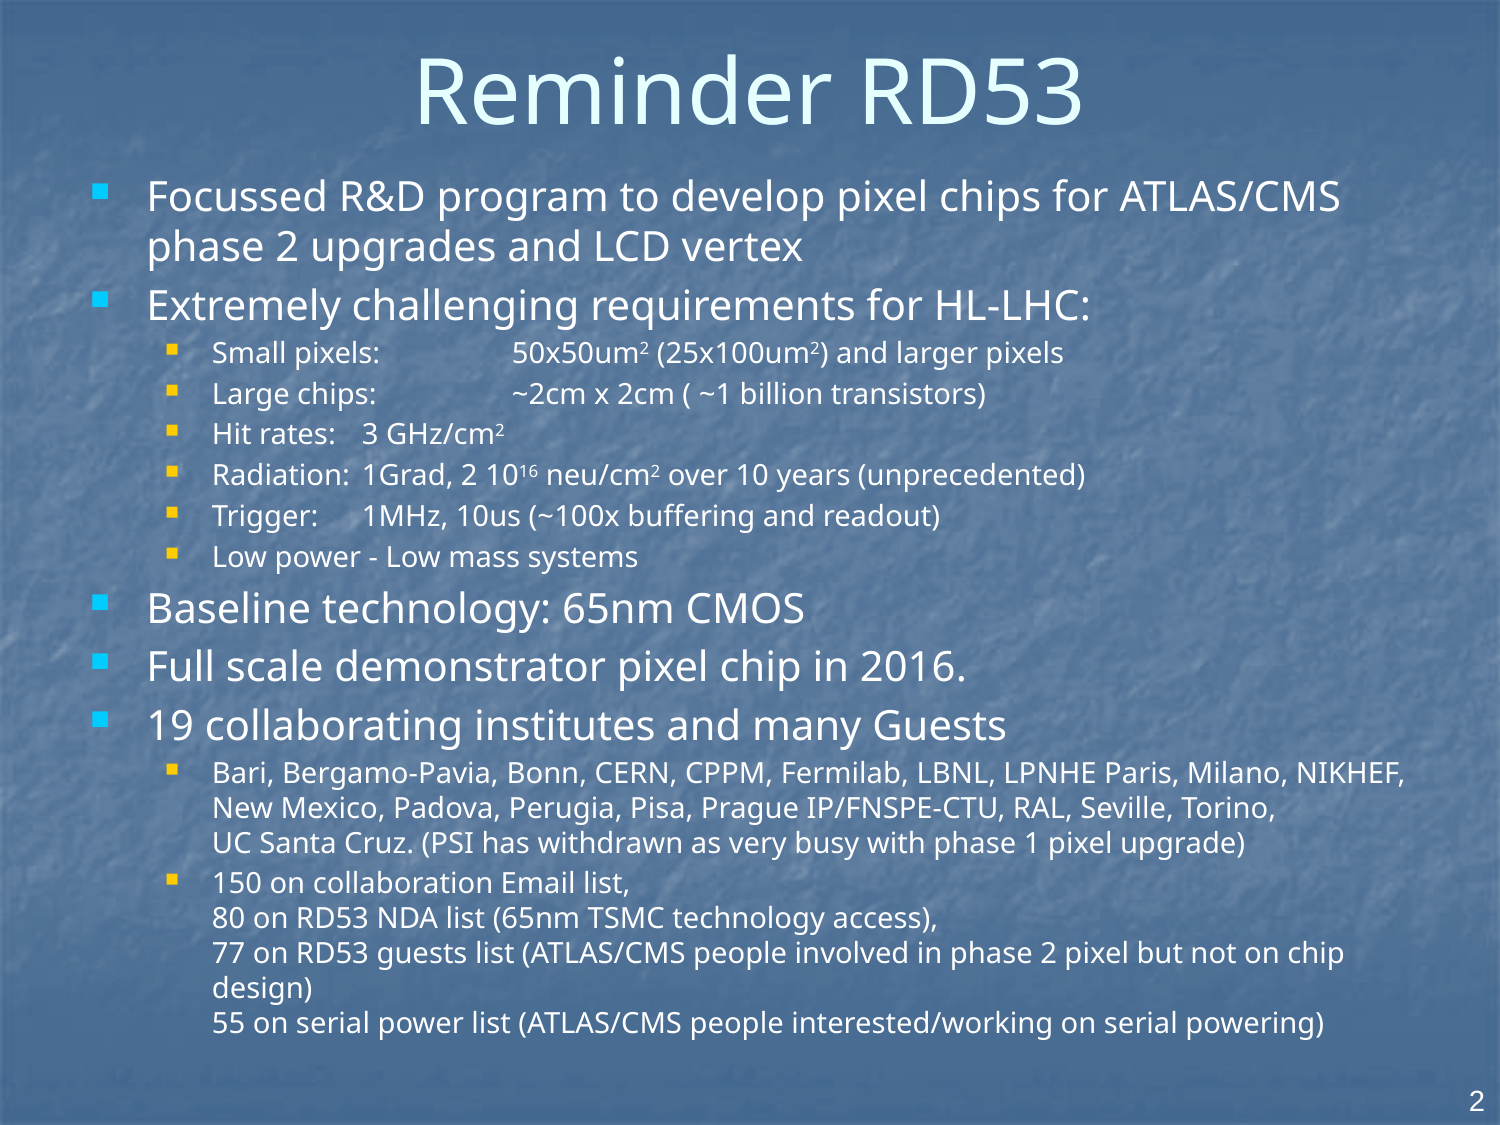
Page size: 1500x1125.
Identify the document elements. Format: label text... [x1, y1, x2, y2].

slide_number 2 [1424, 1046, 1500, 1125]
list Focussed R&D program to develop pixel chips for ATLAS/CMS phase 2 upgrades and LCD vertex Extremely challenging requirements for HL-LHC: Small pixels: 50x50um2 (25x100um2) and larger pixels Large chips: ~2cm x 2cm ( ~1 billion transistors) Hit rates: 3 GHz/cm2 Radiation: 1Grad, 2 1016 neu/cm2 over 10 years (unprecedented) Trigger: 1MHz, 10us (~100x buffering and readout) Low power - Low mass systems Baseline technology: 65nm CMOS Full scale demonstrator pixel chip in 2016. 19 collaborating institutes and many Guests Bari, Bergamo-Pavia, Bonn, CERN, CPPM, Fermilab, LBNL, LPNHE Paris, Milano, NIKHEF, New Mexico, Padova, Perugia, Pisa, Prague IP/FNSPE-CTU, RAL, Seville, Torino, UC Santa Cruz. (PSI has withdrawn as very busy with phase 1 pixel upgrade) 150 on collaboration Email list, 80 on RD53 NDA list (65nm TSMC technology access), 77 on RD53 guests list (ATLAS/CMS people involved in phase 2 pixel but not on chip design) 55 on serial power list (ATLAS/CMS people interested/working on serial powering) [74, 162, 1426, 1088]
title Reminder RD53 [74, 24, 1426, 151]
